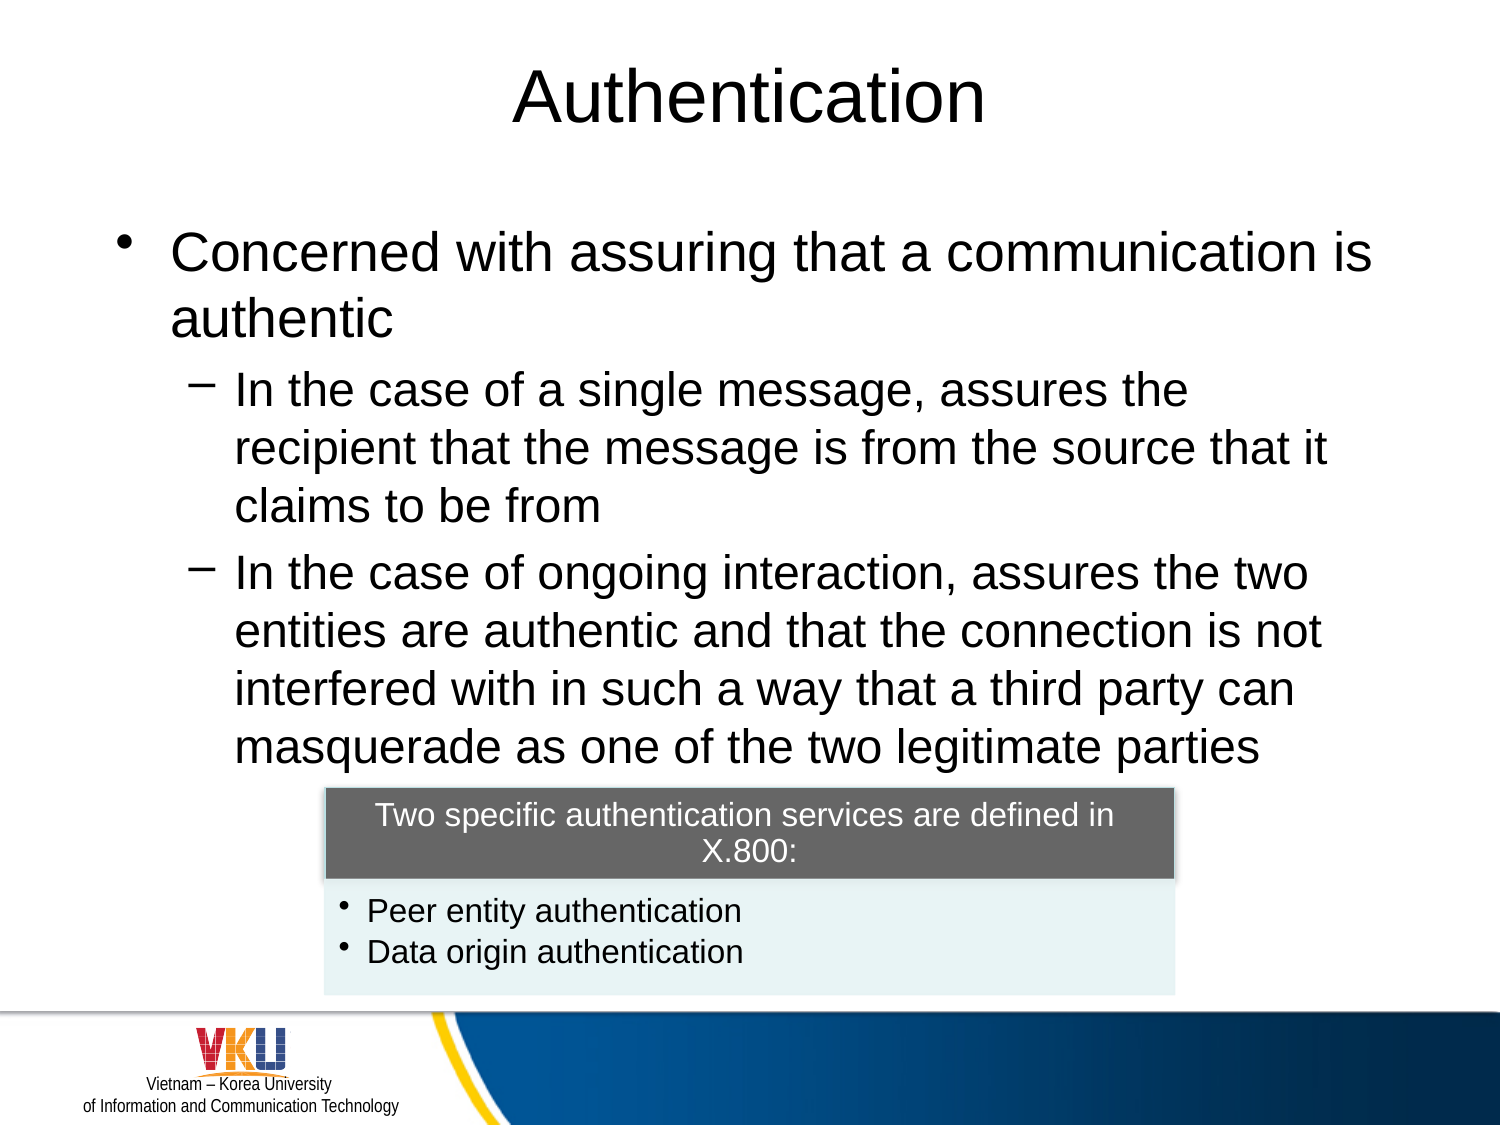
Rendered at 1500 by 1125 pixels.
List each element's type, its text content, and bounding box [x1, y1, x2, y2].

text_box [324, 786, 1175, 996]
list Concerned with assuring that a communication is authentic In the case of a single message, assures the recipient that the message is from the source that it claims to be from In the case of ongoing interaction, assures the two entities are authentic and that the connection is not interfered with in such a way that a third party can masquerade as one of the two legitimate parties [100, 208, 1401, 782]
picture [0, 1011, 1500, 1125]
title Authentication [75, 24, 1425, 161]
